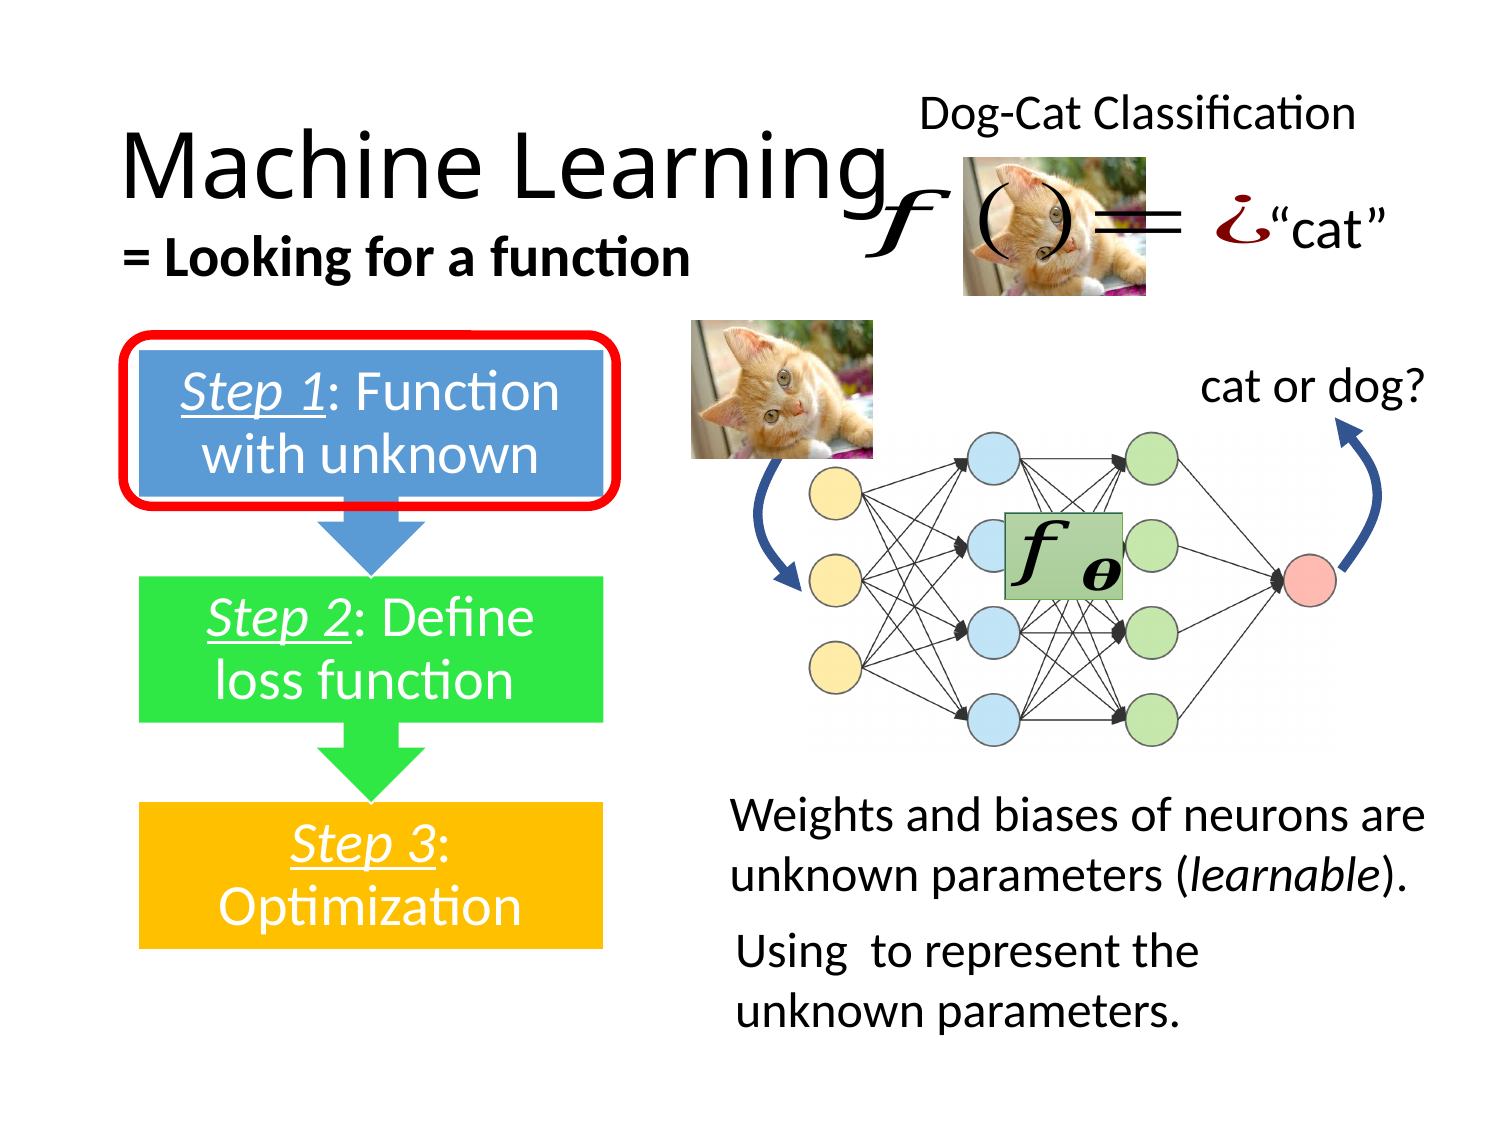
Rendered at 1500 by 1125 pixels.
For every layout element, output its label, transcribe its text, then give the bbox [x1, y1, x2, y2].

text_box = Looking for a function [107, 210, 758, 296]
text_box [122, 333, 618, 504]
text_box Dog-Cat Classification [849, 72, 1427, 147]
text_box Weights and biases of neurons are unknown parameters (learnable). [714, 774, 1489, 909]
text_box [1334, 417, 1379, 571]
text_box [756, 459, 801, 592]
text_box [855, 157, 1408, 296]
text_box cat or dog? [1185, 344, 1496, 420]
picture [691, 320, 1341, 752]
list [137, 348, 605, 950]
title Machine Learning [103, 59, 1397, 278]
